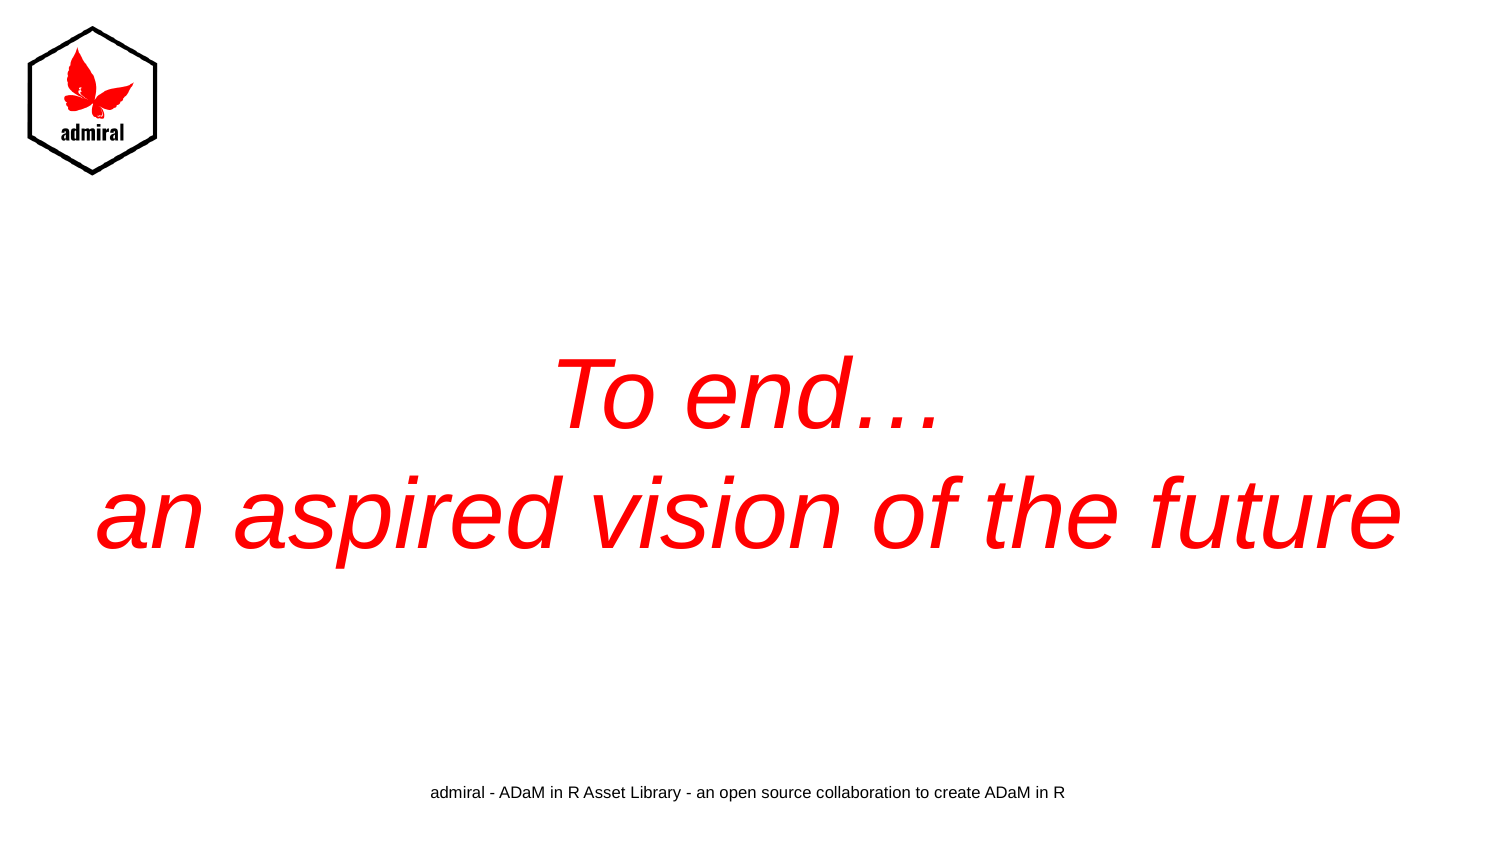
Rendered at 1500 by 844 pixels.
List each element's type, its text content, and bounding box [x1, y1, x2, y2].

picture [27, 25, 158, 177]
title To end… an aspired vision of the future [51, 175, 1449, 583]
